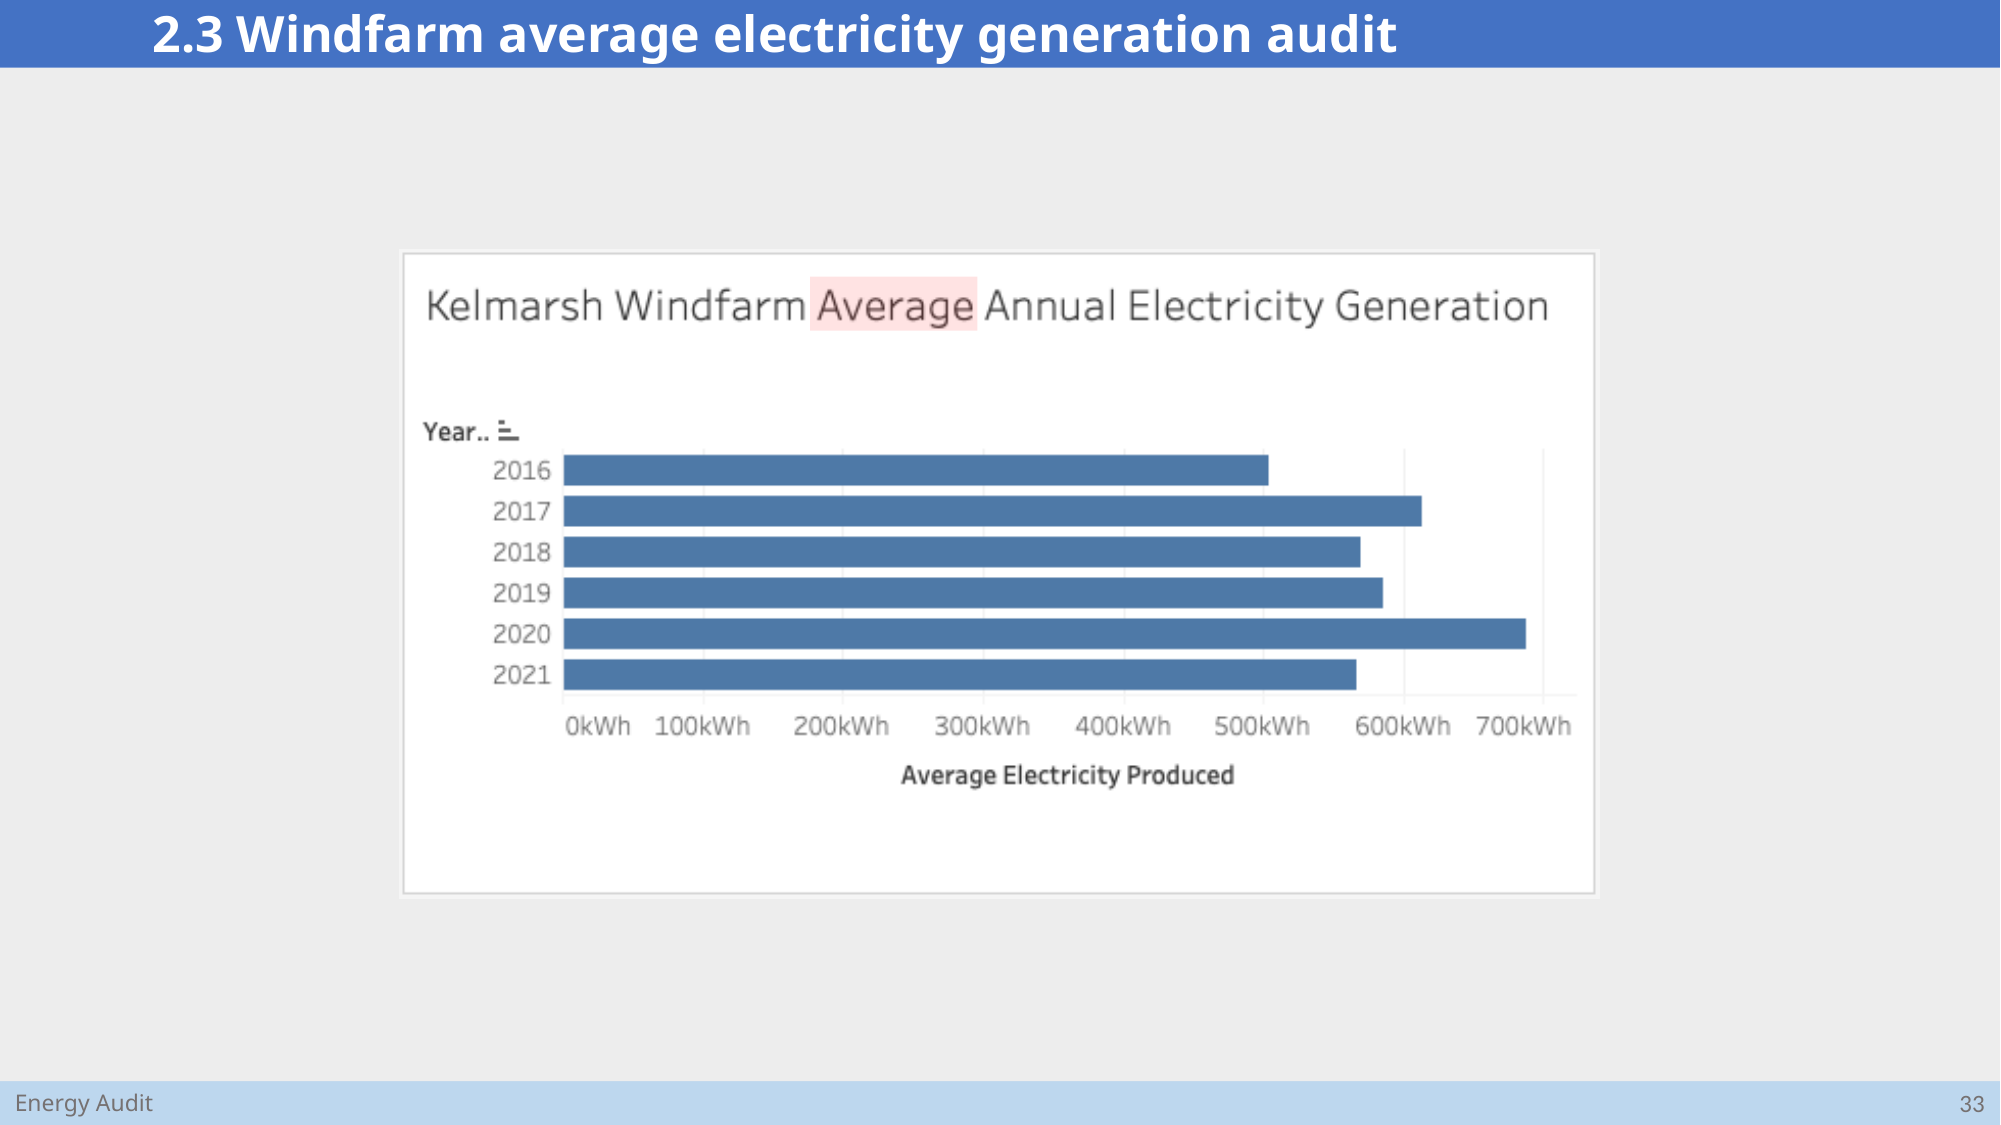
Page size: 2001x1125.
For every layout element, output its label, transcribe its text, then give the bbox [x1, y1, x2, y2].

text_box Energy Audit [0, 1081, 1116, 1124]
slide_number 33 [1412, 1072, 2000, 1125]
picture [399, 249, 1600, 899]
text_box [0, 69, 2000, 1082]
text_box [0, 1082, 1412, 1125]
title 2.3 Windfarm average electricity generation audit [137, 7, 1863, 58]
text_box [0, 0, 2000, 69]
